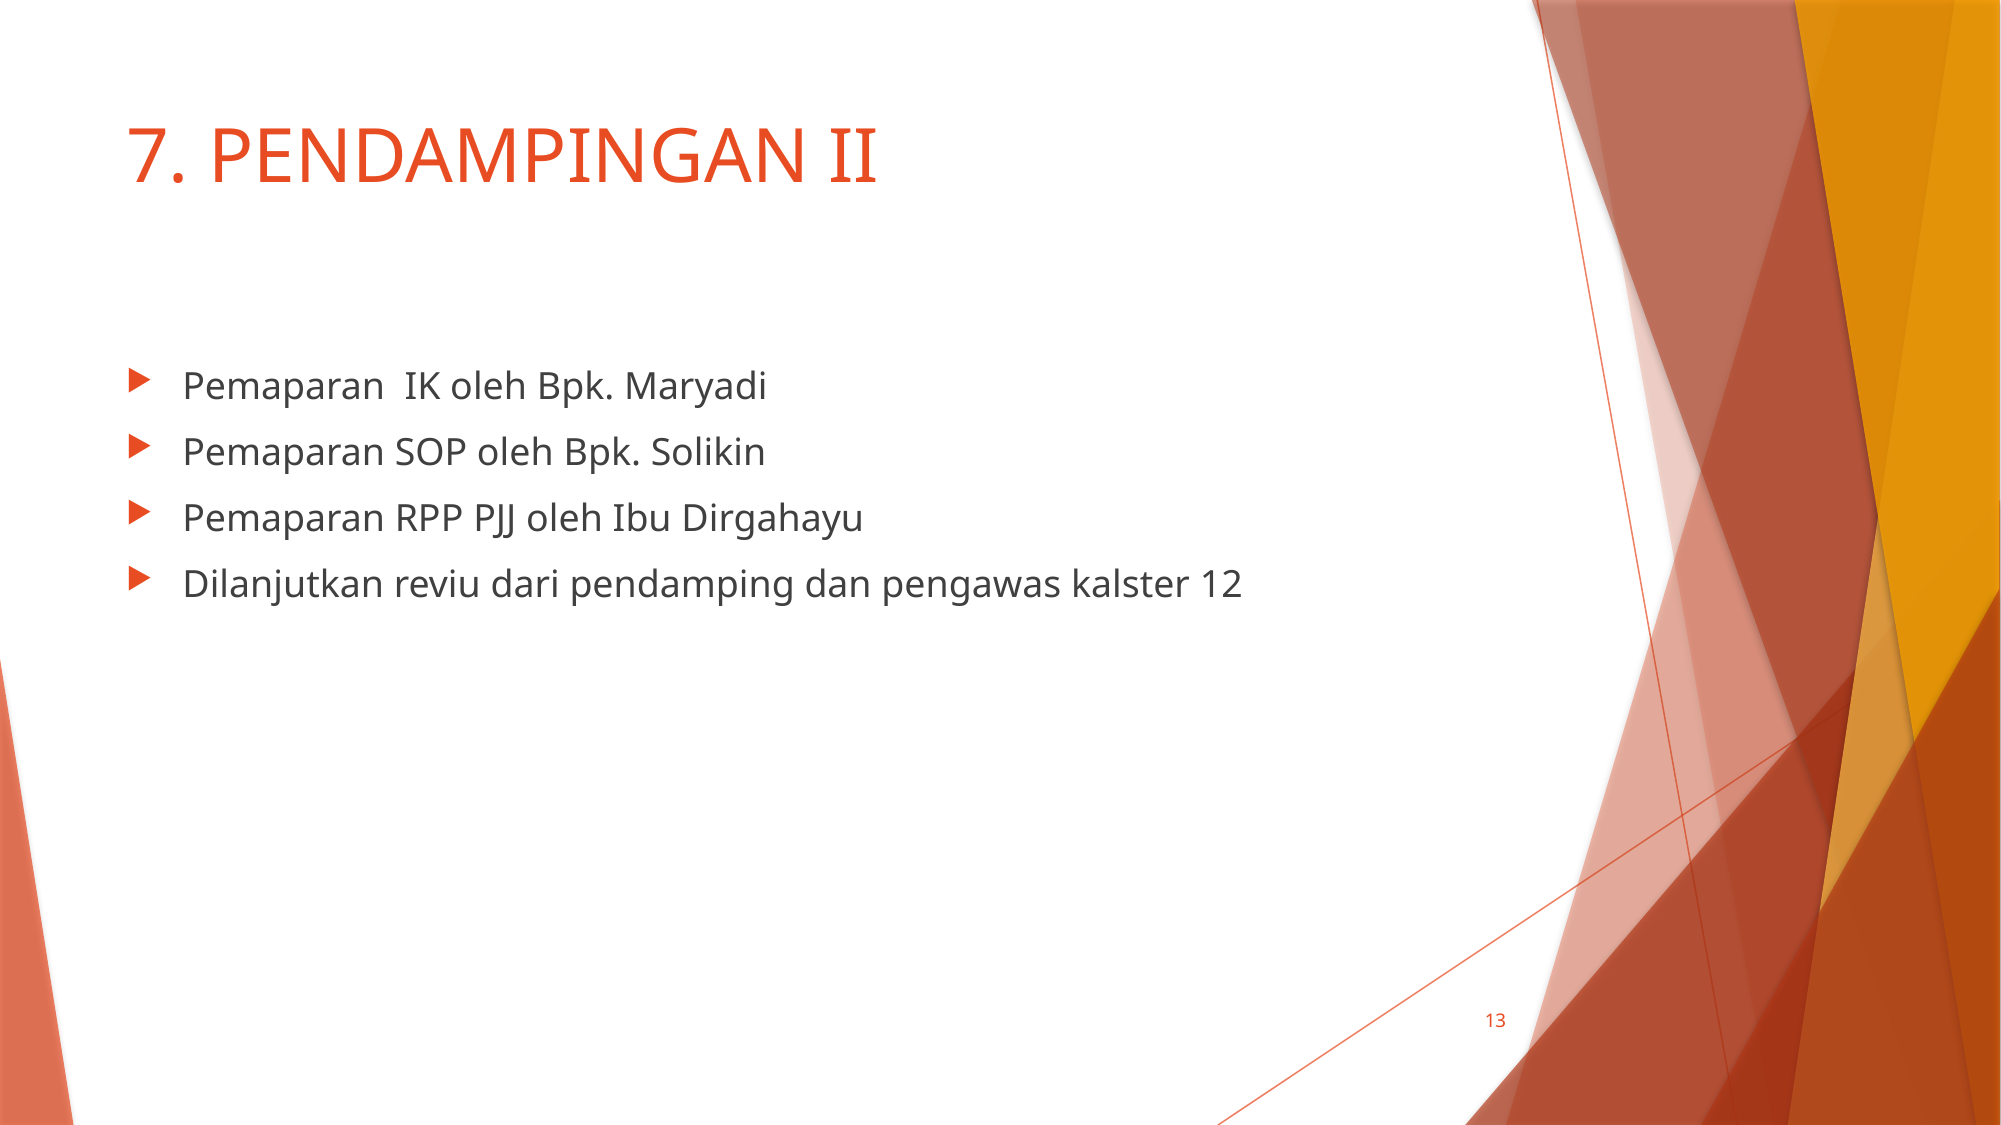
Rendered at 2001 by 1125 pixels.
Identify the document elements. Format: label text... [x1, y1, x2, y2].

slide_number 13 [1409, 991, 1522, 1051]
list Pemaparan IK oleh Bpk. Maryadi Pemaparan SOP oleh Bpk. Solikin Pemaparan RPP PJJ oleh Ibu Dirgahayu Dilanjutkan reviu dari pendamping dan pengawas kalster 12 [111, 354, 1522, 992]
title 7. PENDAMPINGAN II [111, 99, 1522, 317]
